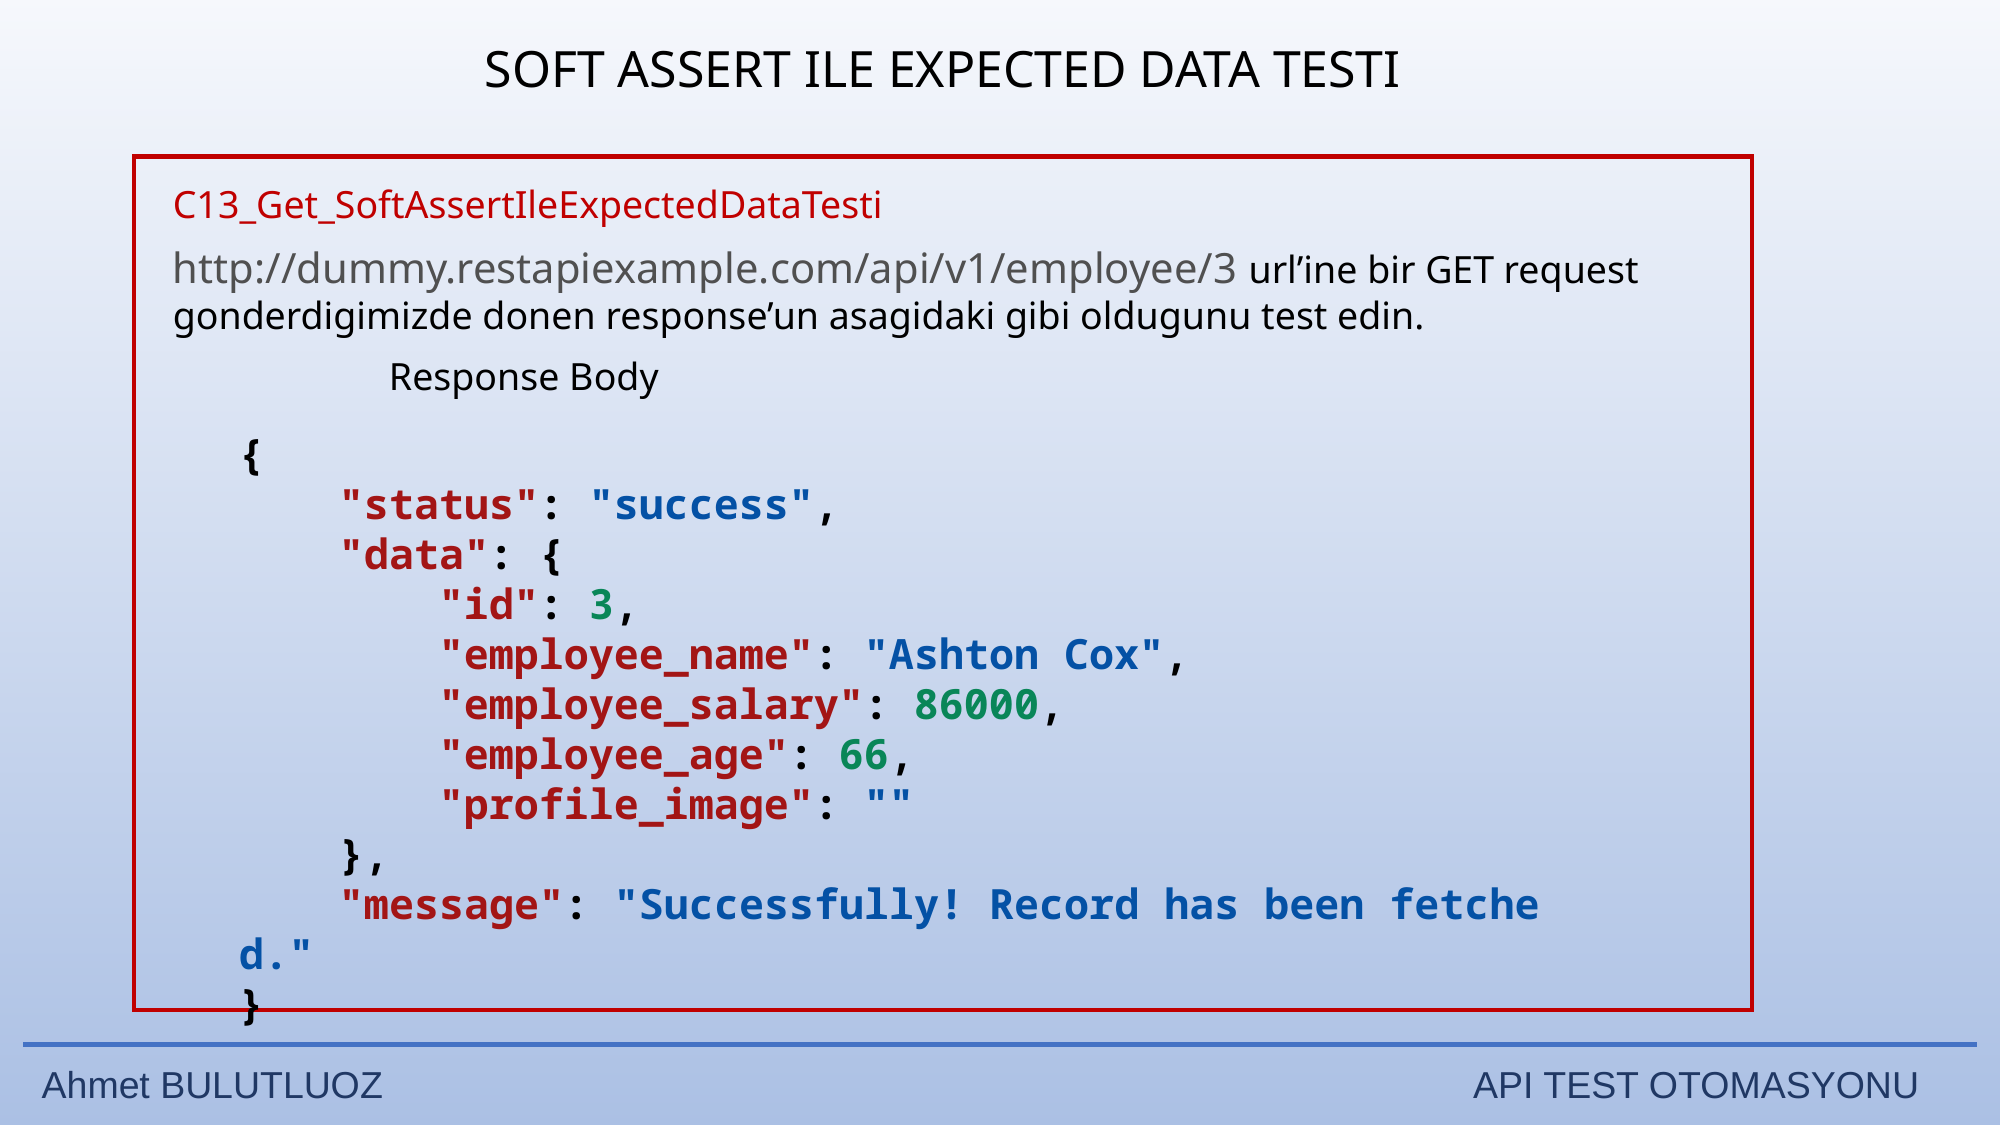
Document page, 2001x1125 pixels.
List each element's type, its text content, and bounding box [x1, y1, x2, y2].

text_box Response Body { "status": "success", "data": { "id": 3, "employee_name": "Ashton Cox", "employee_salary": 86000, "employee_age": 66, "profile_image": "" }, "message": "Successfully! Record has been fetched." } [224, 345, 1575, 1036]
text_box SOFT ASSERT ILE EXPECTED DATA TESTI [416, 29, 1470, 105]
text_box [133, 156, 1752, 1011]
text_box Ahmet BULUTLUOZ API TEST OTOMASYONU [26, 1053, 1981, 1114]
